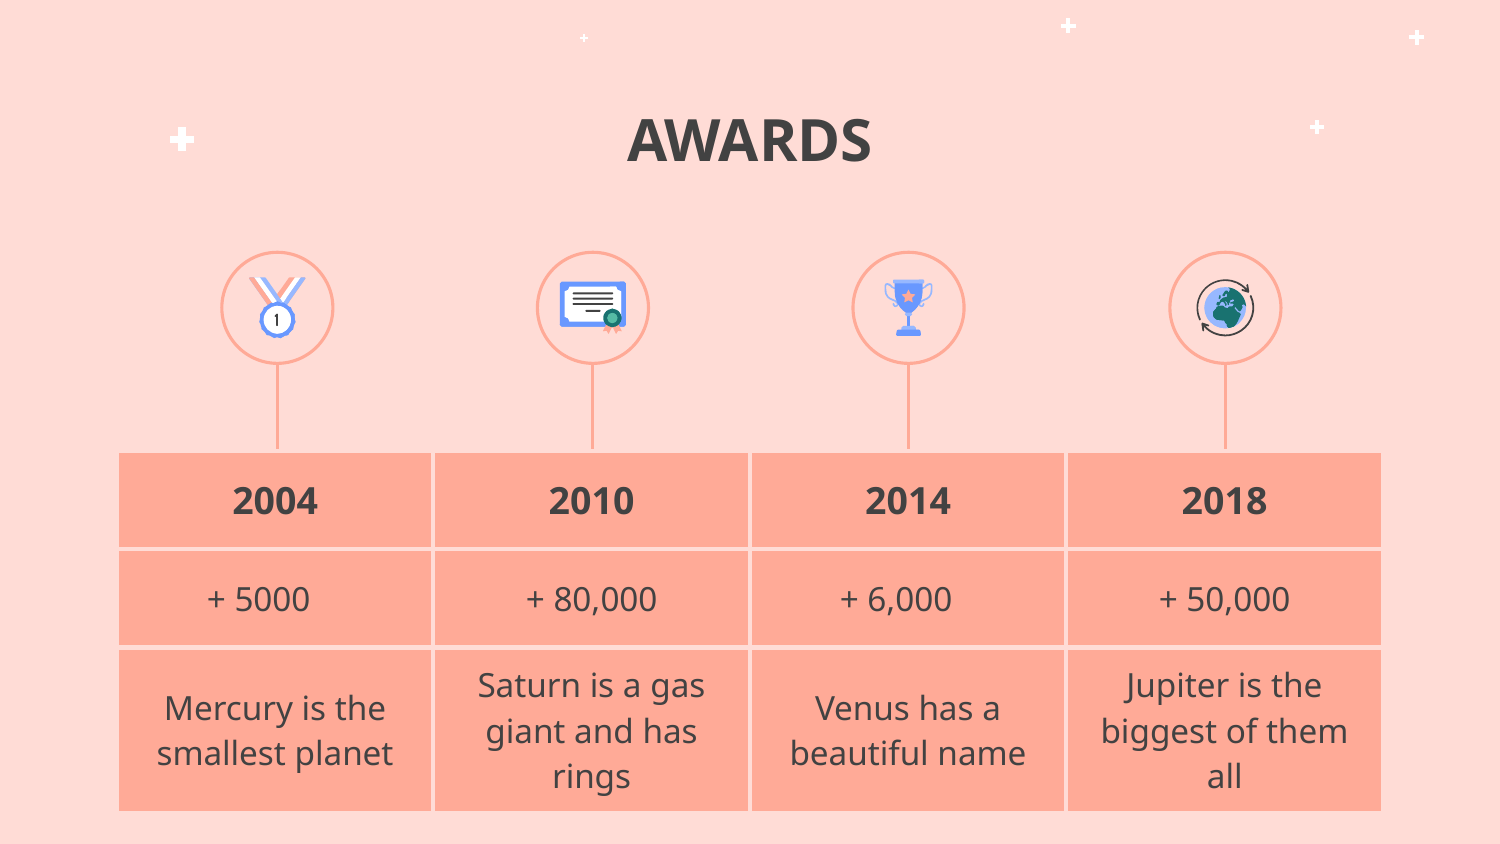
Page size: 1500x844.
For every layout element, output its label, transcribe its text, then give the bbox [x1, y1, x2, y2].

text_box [559, 281, 627, 335]
table_cell + 50,000 [1068, 551, 1381, 645]
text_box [248, 277, 306, 339]
text_box [221, 252, 333, 364]
table_cell + 80,000 [435, 551, 748, 645]
table_header 2014 [752, 453, 1064, 547]
text_box [1169, 252, 1281, 364]
table_cell Venus has a beautiful name [752, 650, 1064, 811]
table_cell + 6,000 [752, 551, 1064, 645]
text_box [537, 252, 649, 364]
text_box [1192, 279, 1258, 337]
table_cell Mercury is the smallest planet [119, 650, 431, 811]
table_header 2018 [1068, 453, 1381, 547]
table_header 2004 [119, 453, 431, 547]
table_cell Saturn is a gas giant and has rings [435, 650, 748, 811]
table_header 2010 [435, 453, 748, 547]
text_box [884, 279, 933, 337]
table_cell + 5000 [119, 551, 431, 645]
table_cell Jupiter is the biggest of them all [1068, 650, 1381, 811]
text_box [852, 252, 965, 364]
title AWARDS [116, 88, 1383, 183]
